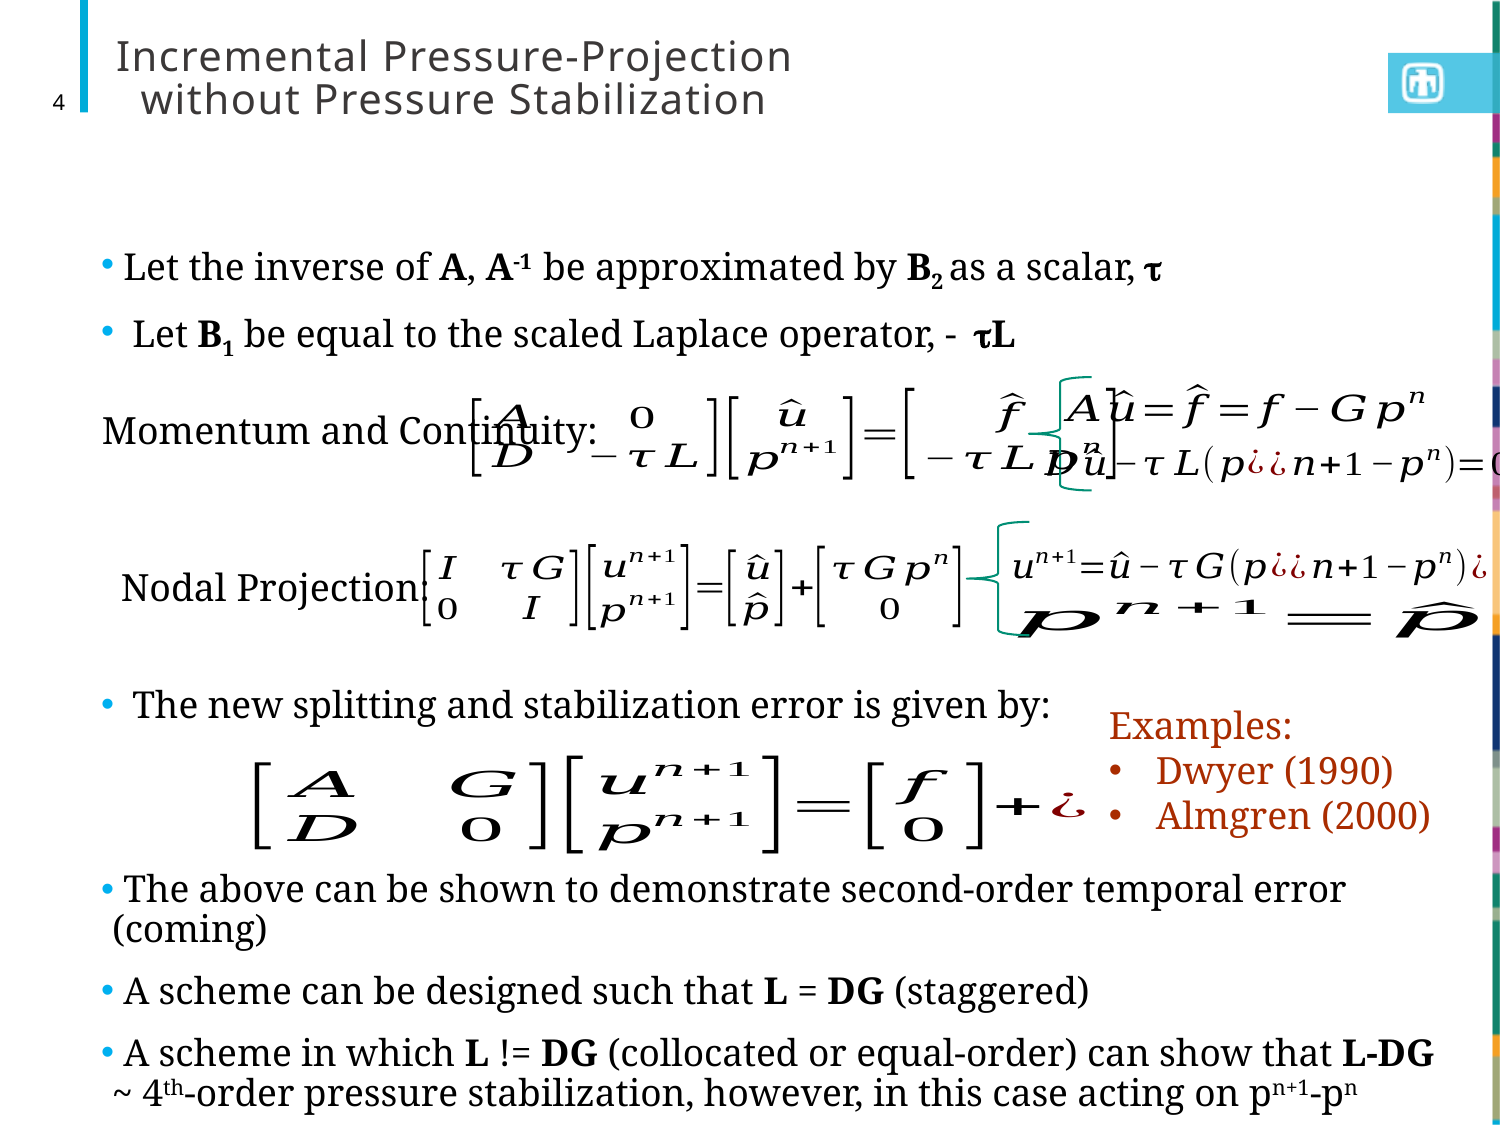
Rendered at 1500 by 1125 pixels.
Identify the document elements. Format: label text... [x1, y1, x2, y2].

text_box Examples: Dwyer (1990) Almgren (2000) [1094, 694, 1447, 845]
text_box Momentum and Continuity: [87, 399, 472, 460]
picture [1493, 472, 1499, 1120]
text_box [1027, 376, 1092, 492]
text_box Momentum and Continuity: [475, 399, 613, 460]
picture [1495, 454, 1499, 474]
text_box Nodal Projection: [106, 556, 446, 617]
slide_number 4 [7, 73, 80, 133]
picture [1401, 62, 1445, 104]
picture [1493, 330, 1499, 455]
title Incremental Pressure-Projection without Pressure Stabilization [101, 36, 1398, 131]
list Let the inverse of A, A-1 be approximated by B2 as a scalar, t Let B1 be equal to the scaled Laplace operator, - tL The new splitting and stabilization error is given by: The above can be shown to demonstrate second-order temporal error (coming) A scheme can be designed such that L = DG (staggered) A scheme in which L != DG (collocated or equal-order) can show that L-DG ~ 4th-order pressure stabilization, however, in this case acting on pn+1-pn [101, 236, 1449, 1125]
picture [1493, 1, 1500, 215]
text_box [965, 520, 1030, 637]
